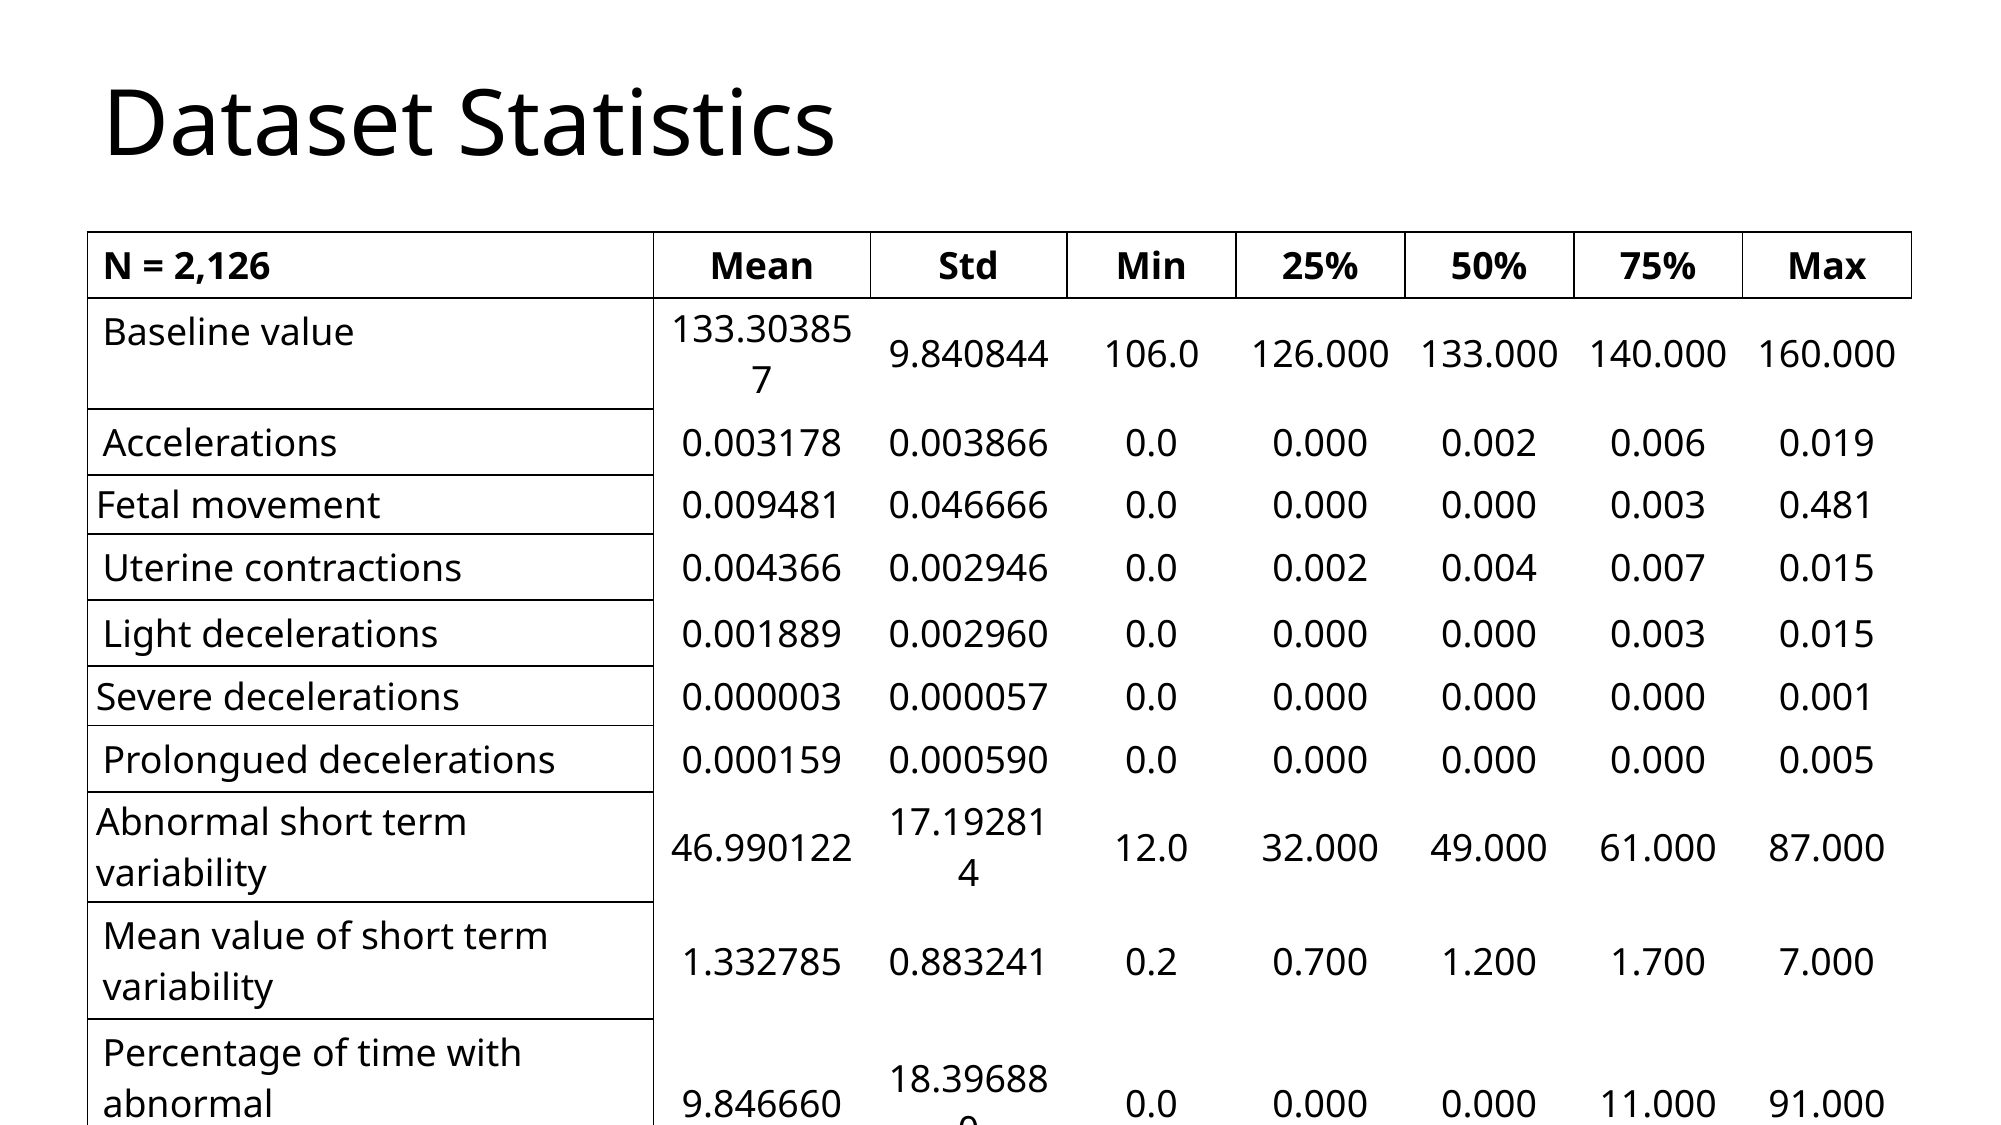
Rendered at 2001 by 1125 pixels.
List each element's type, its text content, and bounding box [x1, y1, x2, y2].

table_header Std [871, 233, 1066, 297]
table_cell 140.000 [1574, 299, 1743, 409]
table_cell 133.303857 [654, 299, 870, 409]
table_cell 0.0 [1067, 409, 1236, 475]
table_header N = 2,126 [88, 233, 653, 297]
table_cell 0.0 [1067, 475, 1236, 534]
table_cell 0.000 [1405, 726, 1574, 792]
table_cell 0.000159 [654, 726, 870, 792]
table_cell 0.000003 [654, 666, 870, 726]
table_cell 7.000 [1743, 902, 1911, 1019]
table_cell 0.015 [1743, 534, 1911, 600]
table_cell Mean value of short term variability [88, 903, 653, 1018]
table_cell 0.003178 [654, 409, 870, 475]
table_cell 49.000 [1405, 792, 1574, 902]
table_header 75% [1575, 233, 1742, 297]
table_cell 0.000 [1405, 1019, 1574, 1125]
table_header Min [1068, 233, 1235, 297]
table_cell Fetal movement [88, 476, 653, 533]
table_cell 0.019 [1743, 409, 1911, 475]
table_cell 106.0 [1067, 299, 1236, 409]
table_cell Percentage of time with abnormal long term variability [88, 1020, 653, 1125]
table_cell 0.009481 [654, 475, 870, 534]
table_cell 0.000 [1574, 726, 1743, 792]
table_cell 0.0 [1067, 600, 1236, 666]
table_cell 0.015 [1743, 600, 1911, 666]
table_cell Baseline value [88, 299, 653, 408]
table_cell Accelerations [88, 410, 653, 474]
table_cell 0.003866 [870, 409, 1067, 475]
title Dataset Statistics [87, 62, 1813, 190]
table_cell 0.002 [1405, 409, 1574, 475]
table_cell 160.000 [1743, 299, 1911, 409]
table_cell Uterine contractions [88, 535, 653, 599]
table_cell 0.0 [1067, 666, 1236, 726]
table_cell 0.481 [1743, 475, 1911, 534]
table_cell 0.0 [1067, 534, 1236, 600]
table_cell 0.000 [1405, 600, 1574, 666]
table_cell 0.004 [1405, 534, 1574, 600]
table_cell 9.840844 [870, 299, 1067, 409]
table_cell 0.000 [1236, 409, 1405, 475]
table_header Max [1743, 233, 1911, 297]
table_cell 9.846660 [654, 1019, 870, 1125]
table_cell 0.700 [1236, 902, 1405, 1019]
table_cell 0.000 [1236, 666, 1405, 726]
table_cell 0.046666 [870, 475, 1067, 534]
table_cell 1.332785 [654, 902, 870, 1019]
table_header 50% [1406, 233, 1573, 297]
table_cell 0.000 [1236, 475, 1405, 534]
table_cell 0.001 [1743, 666, 1911, 726]
table_cell Severe decelerations [88, 667, 653, 725]
table_cell 18.396880 [870, 1019, 1067, 1125]
table_cell 0.003 [1574, 475, 1743, 534]
table_cell Light decelerations [88, 601, 653, 665]
table_cell 0.0 [1067, 1019, 1236, 1125]
table_cell 0.000 [1236, 726, 1405, 792]
table_cell 0.007 [1574, 534, 1743, 600]
table_cell 0.2 [1067, 902, 1236, 1019]
table_cell 0.000 [1236, 1019, 1405, 1125]
table_cell 0.003 [1574, 600, 1743, 666]
table_cell 0.0 [1067, 726, 1236, 792]
table_cell 87.000 [1743, 792, 1911, 902]
table_cell 0.883241 [870, 902, 1067, 1019]
table_cell 61.000 [1574, 792, 1743, 902]
table_cell 91.000 [1743, 1019, 1911, 1125]
table_cell 46.990122 [654, 792, 870, 902]
table_cell 0.000 [1405, 666, 1574, 726]
table_cell 0.000 [1236, 600, 1405, 666]
table_cell 0.000 [1405, 475, 1574, 534]
table_cell 133.000 [1405, 299, 1574, 409]
table_cell 0.001889 [654, 600, 870, 666]
table_cell Prolongued decelerations [88, 726, 653, 791]
table_cell 126.000 [1236, 299, 1405, 409]
table_cell 0.000590 [870, 726, 1067, 792]
table_cell 17.192814 [870, 792, 1067, 902]
table_cell 1.200 [1405, 902, 1574, 1019]
table_cell 0.004366 [654, 534, 870, 600]
table_cell 0.005 [1743, 726, 1911, 792]
table_cell 11.000 [1574, 1019, 1743, 1125]
table_cell 0.000 [1574, 666, 1743, 726]
table_cell 0.002960 [870, 600, 1067, 666]
table_cell 1.700 [1574, 902, 1743, 1019]
table_header 25% [1237, 233, 1404, 297]
table_cell 12.0 [1067, 792, 1236, 902]
table_cell 0.002946 [870, 534, 1067, 600]
table_cell 0.006 [1574, 409, 1743, 475]
table_cell 0.002 [1236, 534, 1405, 600]
table_cell 0.000057 [870, 666, 1067, 726]
table_cell 32.000 [1236, 792, 1405, 902]
table_header Mean [654, 233, 870, 297]
table_cell Abnormal short term variability [88, 793, 653, 901]
